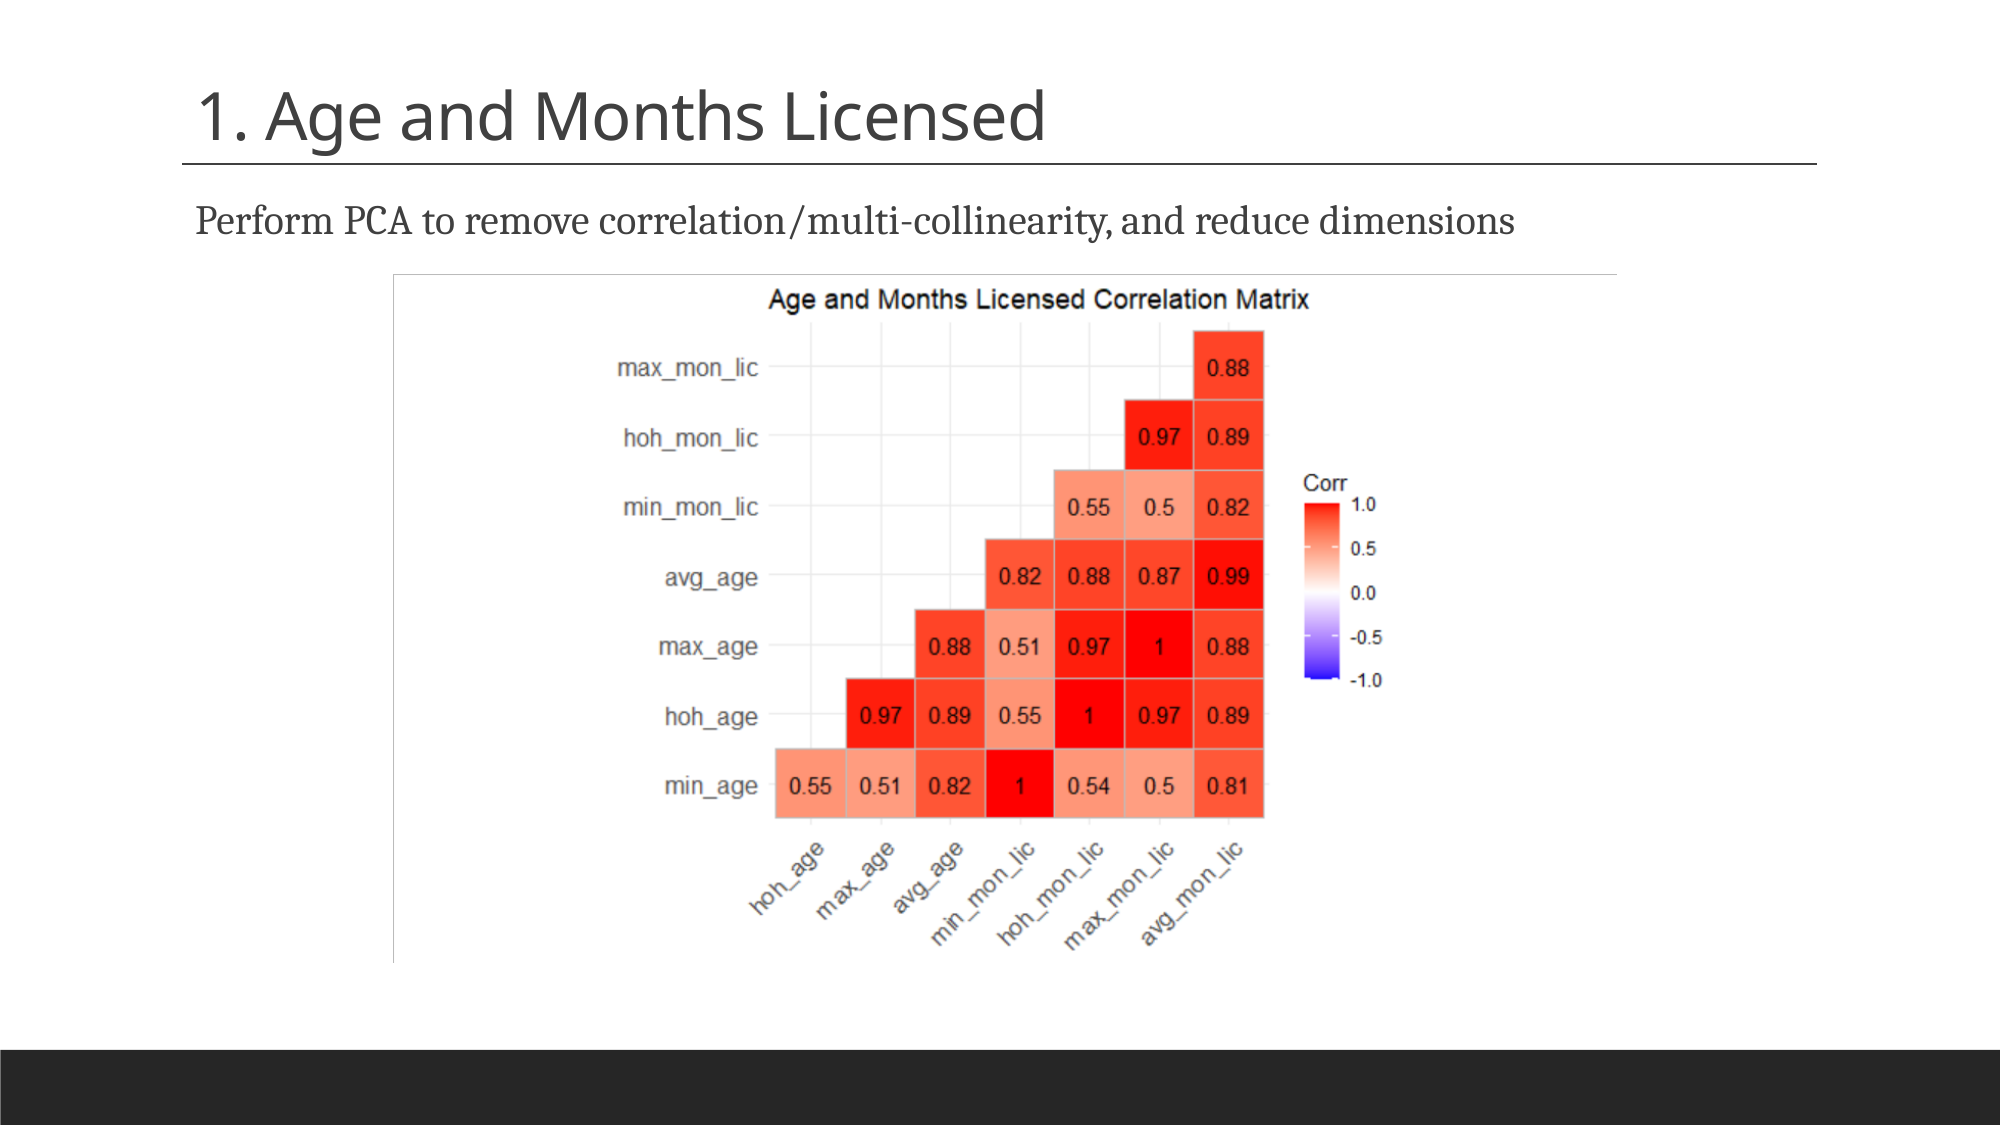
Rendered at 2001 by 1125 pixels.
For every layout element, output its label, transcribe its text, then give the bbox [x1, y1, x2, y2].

list Perform PCA to remove correlation/multi-collinearity, and reduce dimensions [180, 180, 1830, 250]
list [393, 274, 1617, 964]
title 1. Age and Months Licensed [180, 70, 1830, 163]
